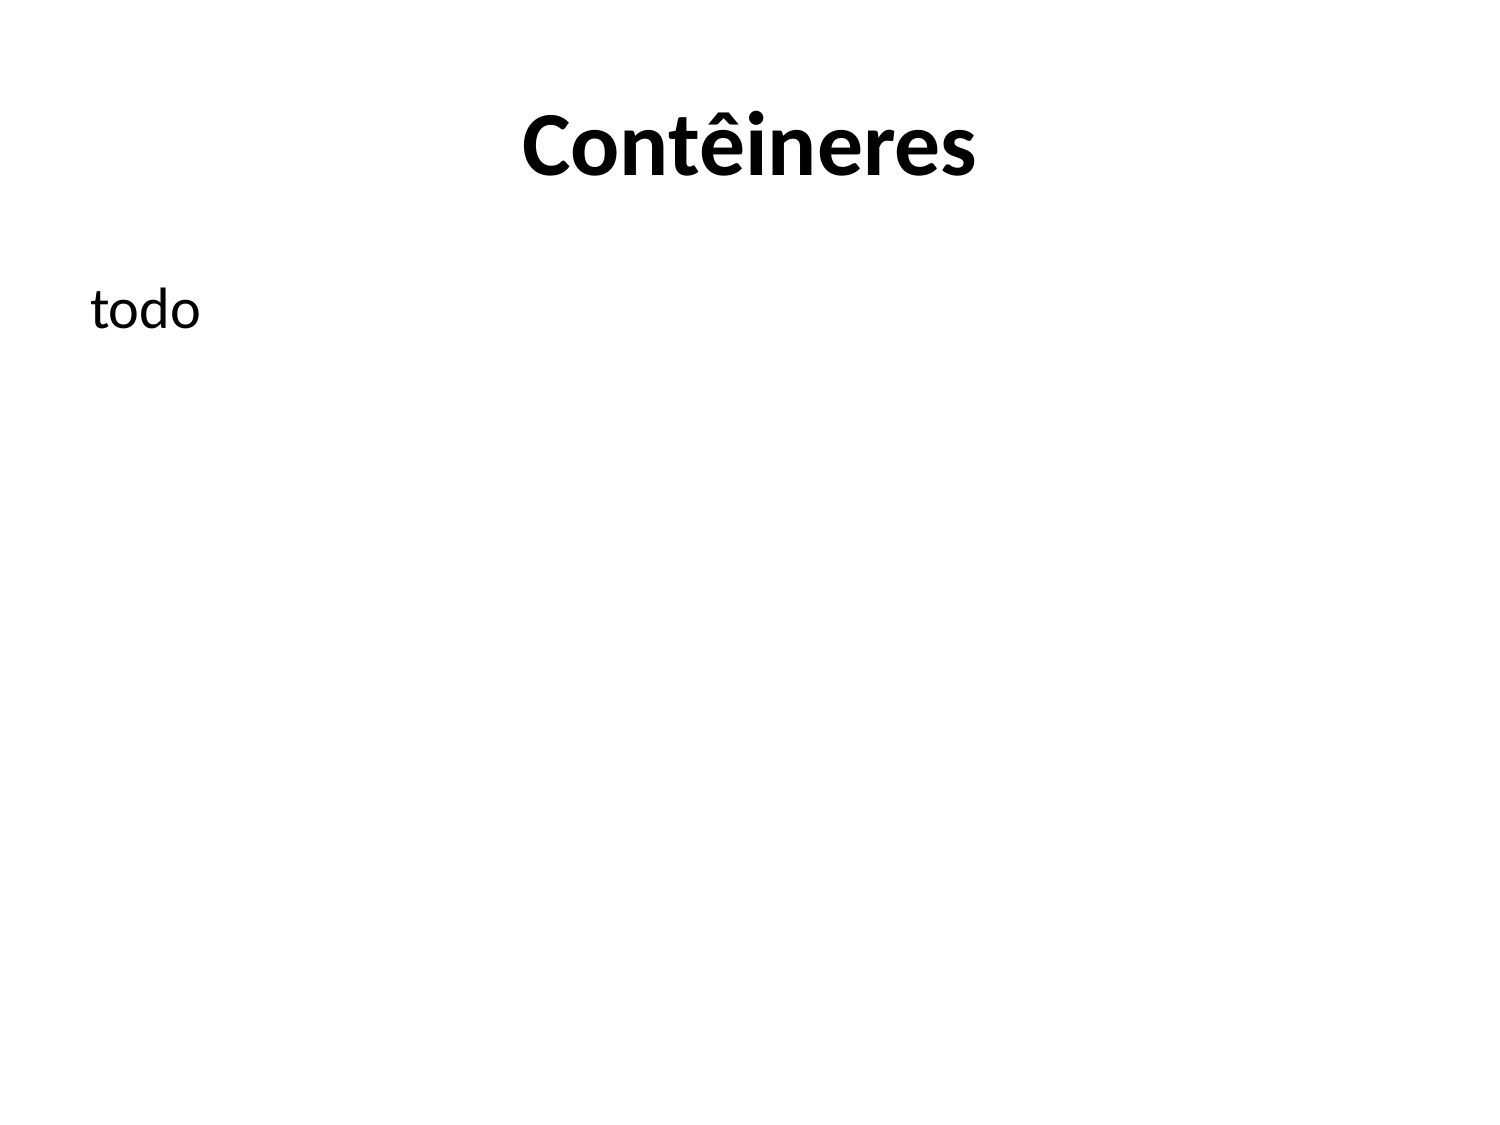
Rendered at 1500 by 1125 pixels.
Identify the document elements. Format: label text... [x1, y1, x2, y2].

list todo [75, 262, 1425, 1005]
title Contêineres [75, 45, 1425, 233]
